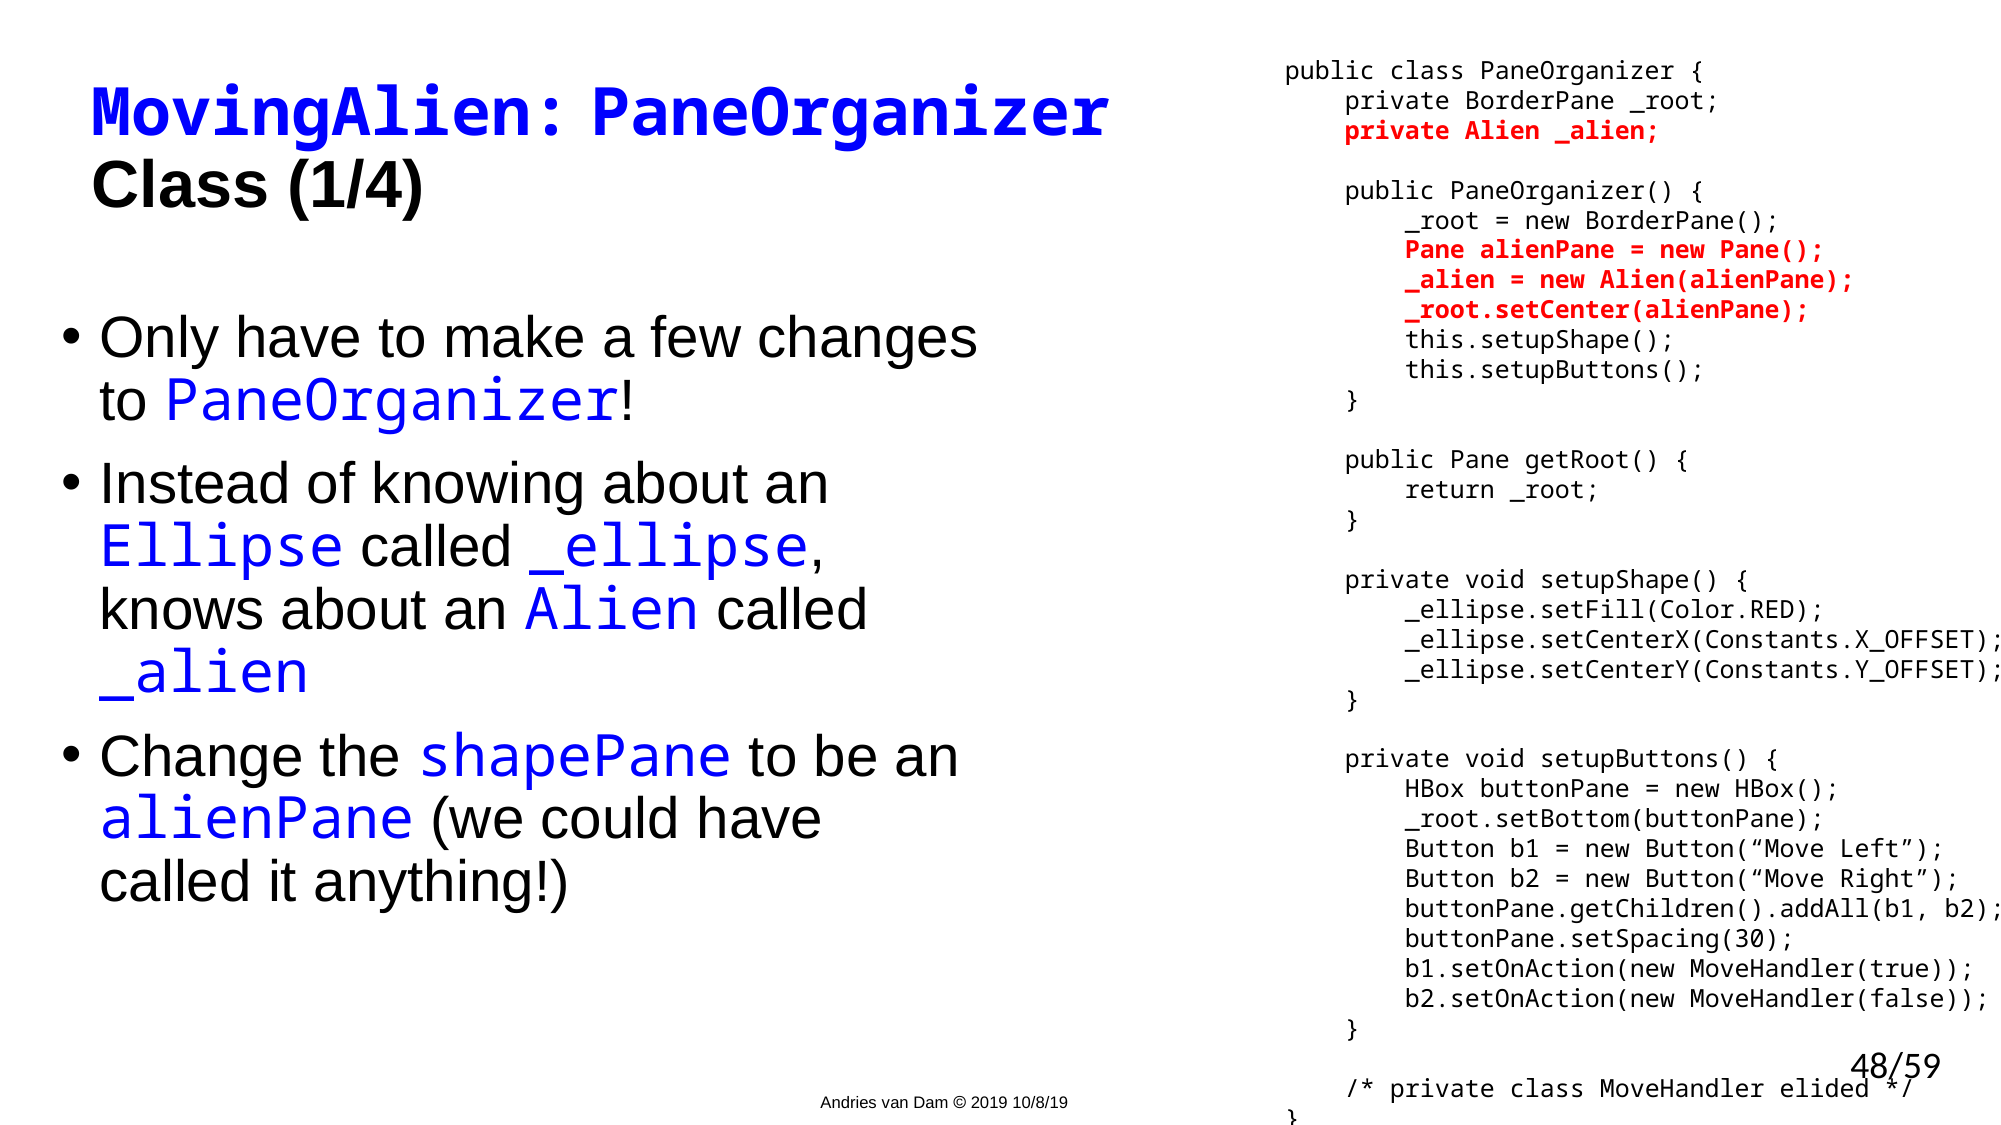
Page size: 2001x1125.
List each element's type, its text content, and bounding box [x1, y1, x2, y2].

title MovingAlien: PaneOrganizer Class (1/4) [76, 41, 1802, 259]
text_box public class PaneOrganizer { private BorderPane _root; private Alien _alien; public PaneOrganizer() { _root = new BorderPane(); Pane alienPane = new Pane(); _alien = new Alien(alienPane); _root.setCenter(alienPane); this.setupShape(); this.setupButtons(); } public Pane getRoot() { return _root; } private void setupShape() { _ellipse.setFill(Color.RED); _ellipse.setCenterX(Constants.X_OFFSET); _ellipse.setCenterY(Constants.Y_OFFSET); } private void setupButtons() { HBox buttonPane = new HBox(); _root.setBottom(buttonPane); Button b1 = new Button(“Move Left”); Button b2 = new Button(“Move Right”); buttonPane.getChildren().addAll(b1, b2); buttonPane.setSpacing(30); b1.setOnAction(new MoveHandler(true)); b2.setOnAction(new MoveHandler(false)); } /* private class MoveHandler elided */ } [1270, 47, 2000, 1125]
list Only have to make a few changes to PaneOrganizer! Instead of knowing about an Ellipse called _ellipse, knows about an Alien called _alien Change the shapePane to be an alienPane (we could have called it anything!) [46, 299, 1001, 1014]
